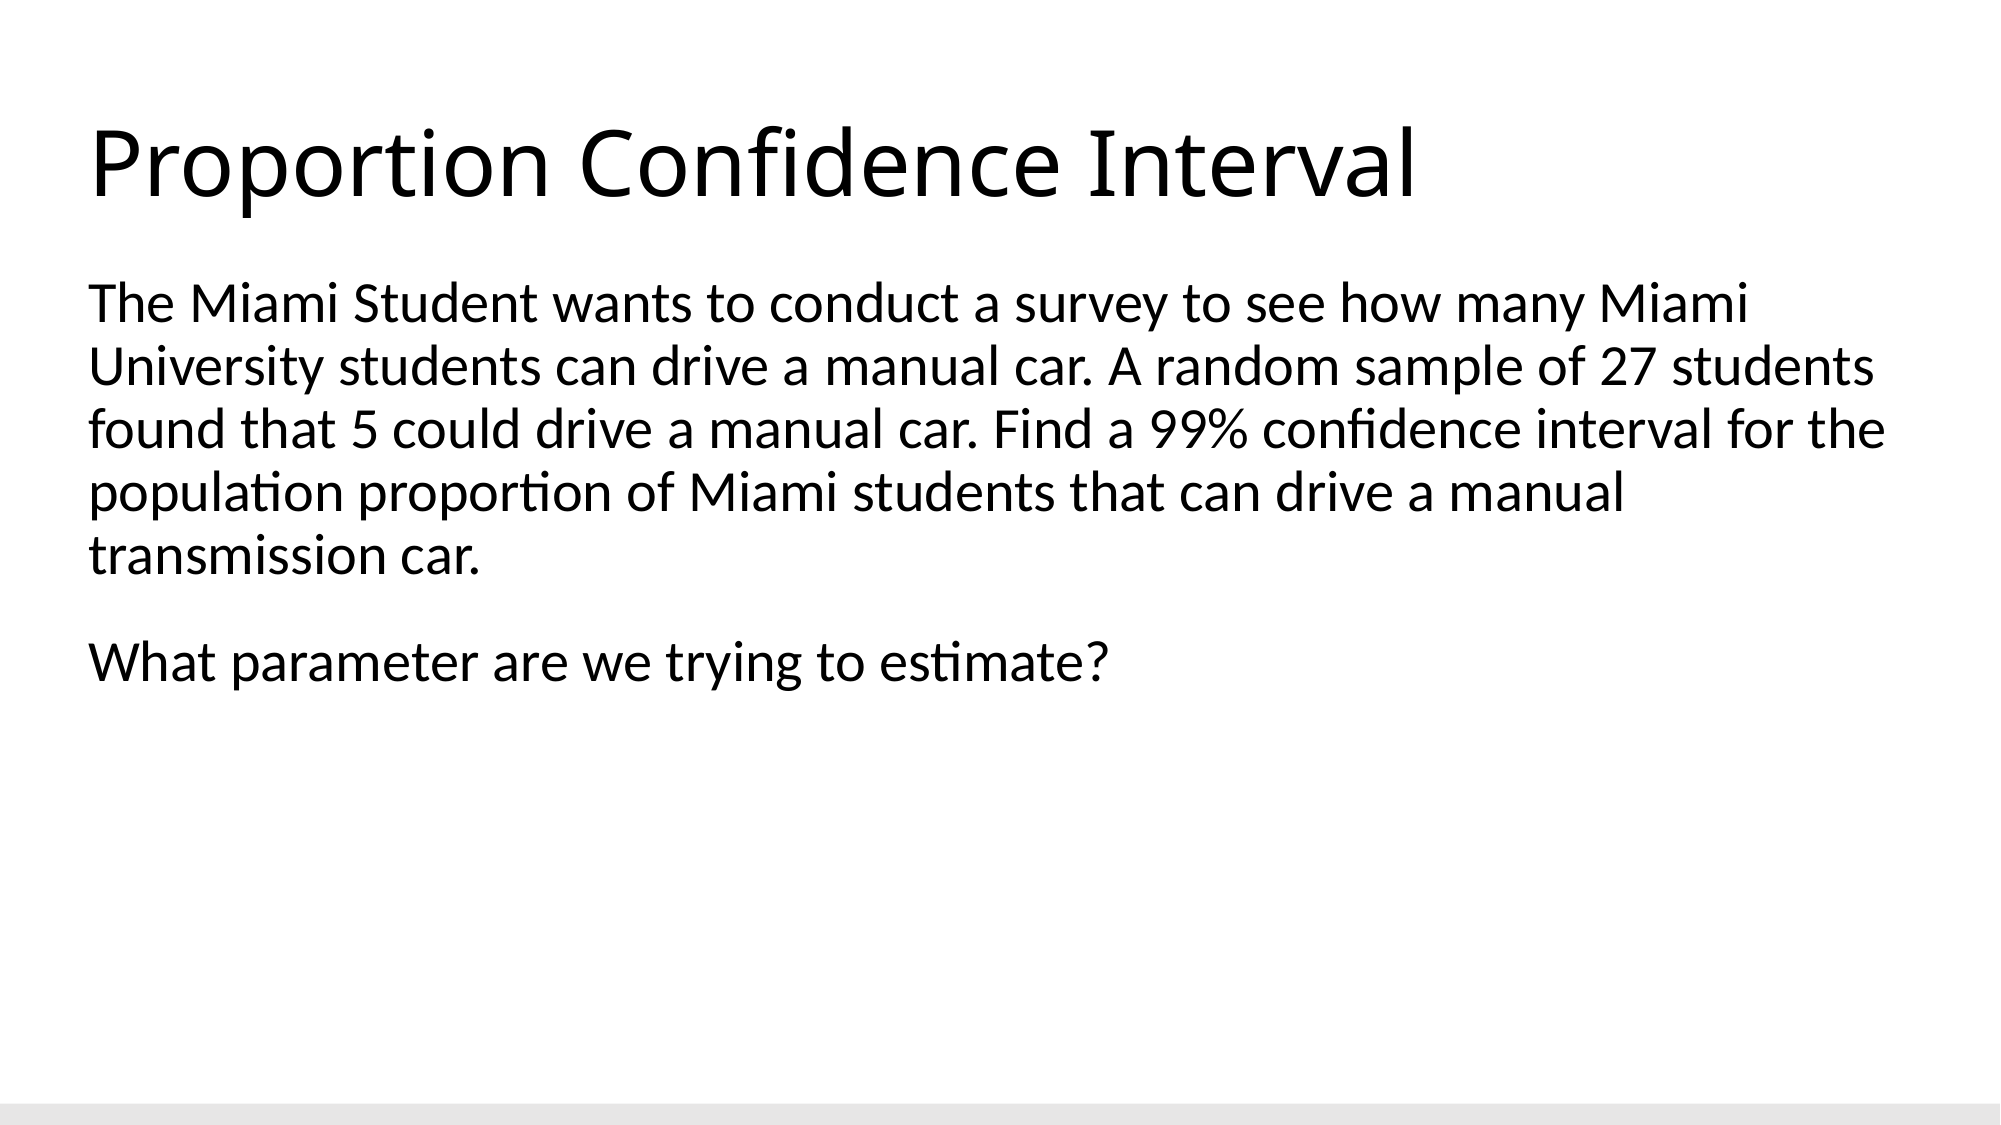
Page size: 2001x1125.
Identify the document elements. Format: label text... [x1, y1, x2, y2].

list The Miami Student wants to conduct a survey to see how many Miami University students can drive a manual car. A random sample of 27 students found that 5 could drive a manual car. Find a 99% confidence interval for the population proportion of Miami students that can drive a manual transmission car. What parameter are we trying to estimate? [68, 252, 1932, 1000]
title Proportion Confidence Interval [68, 97, 1932, 223]
